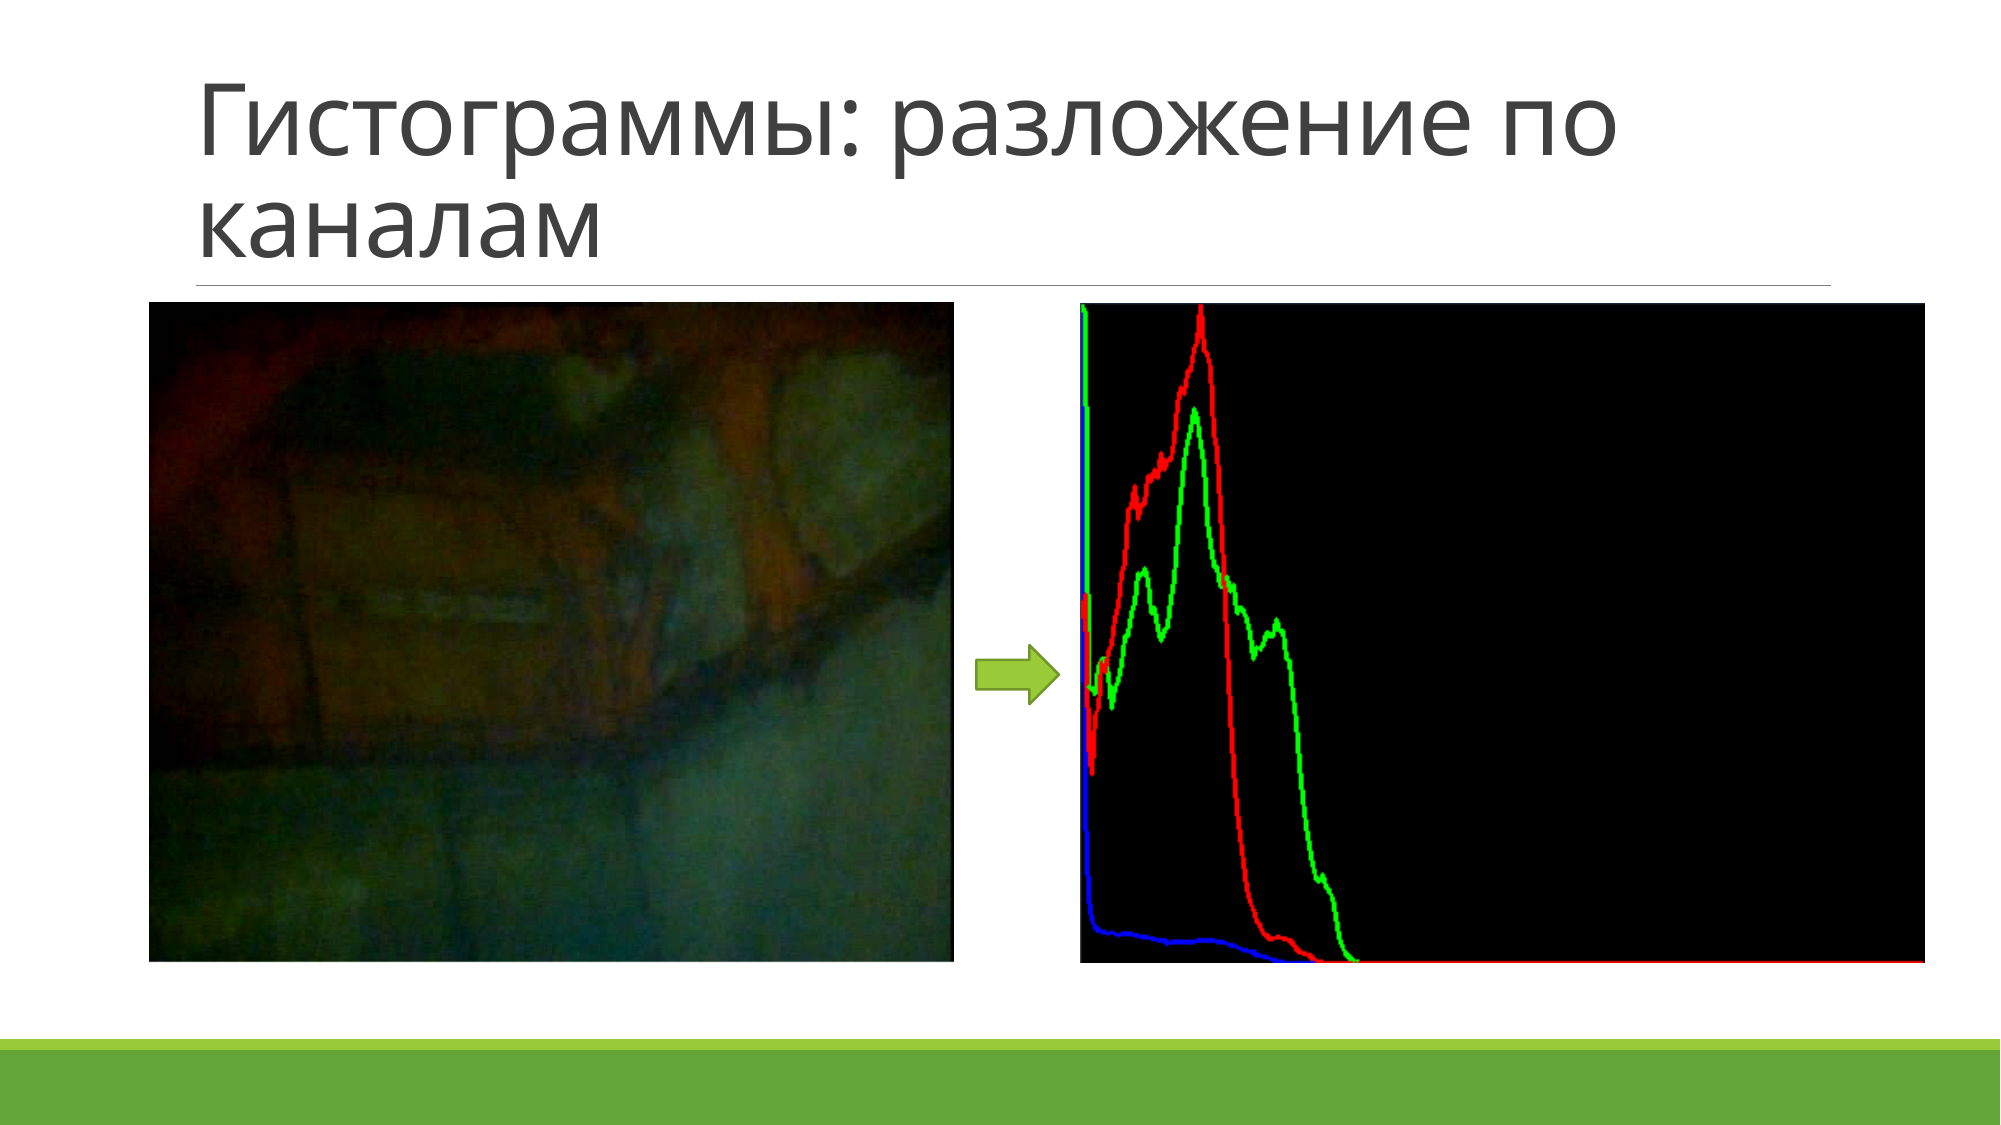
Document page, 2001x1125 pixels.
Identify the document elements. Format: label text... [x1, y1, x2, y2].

text_box [975, 643, 1060, 706]
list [1080, 302, 1926, 964]
title Гистограммы: разложение по каналам [180, 47, 1830, 285]
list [148, 302, 954, 964]
